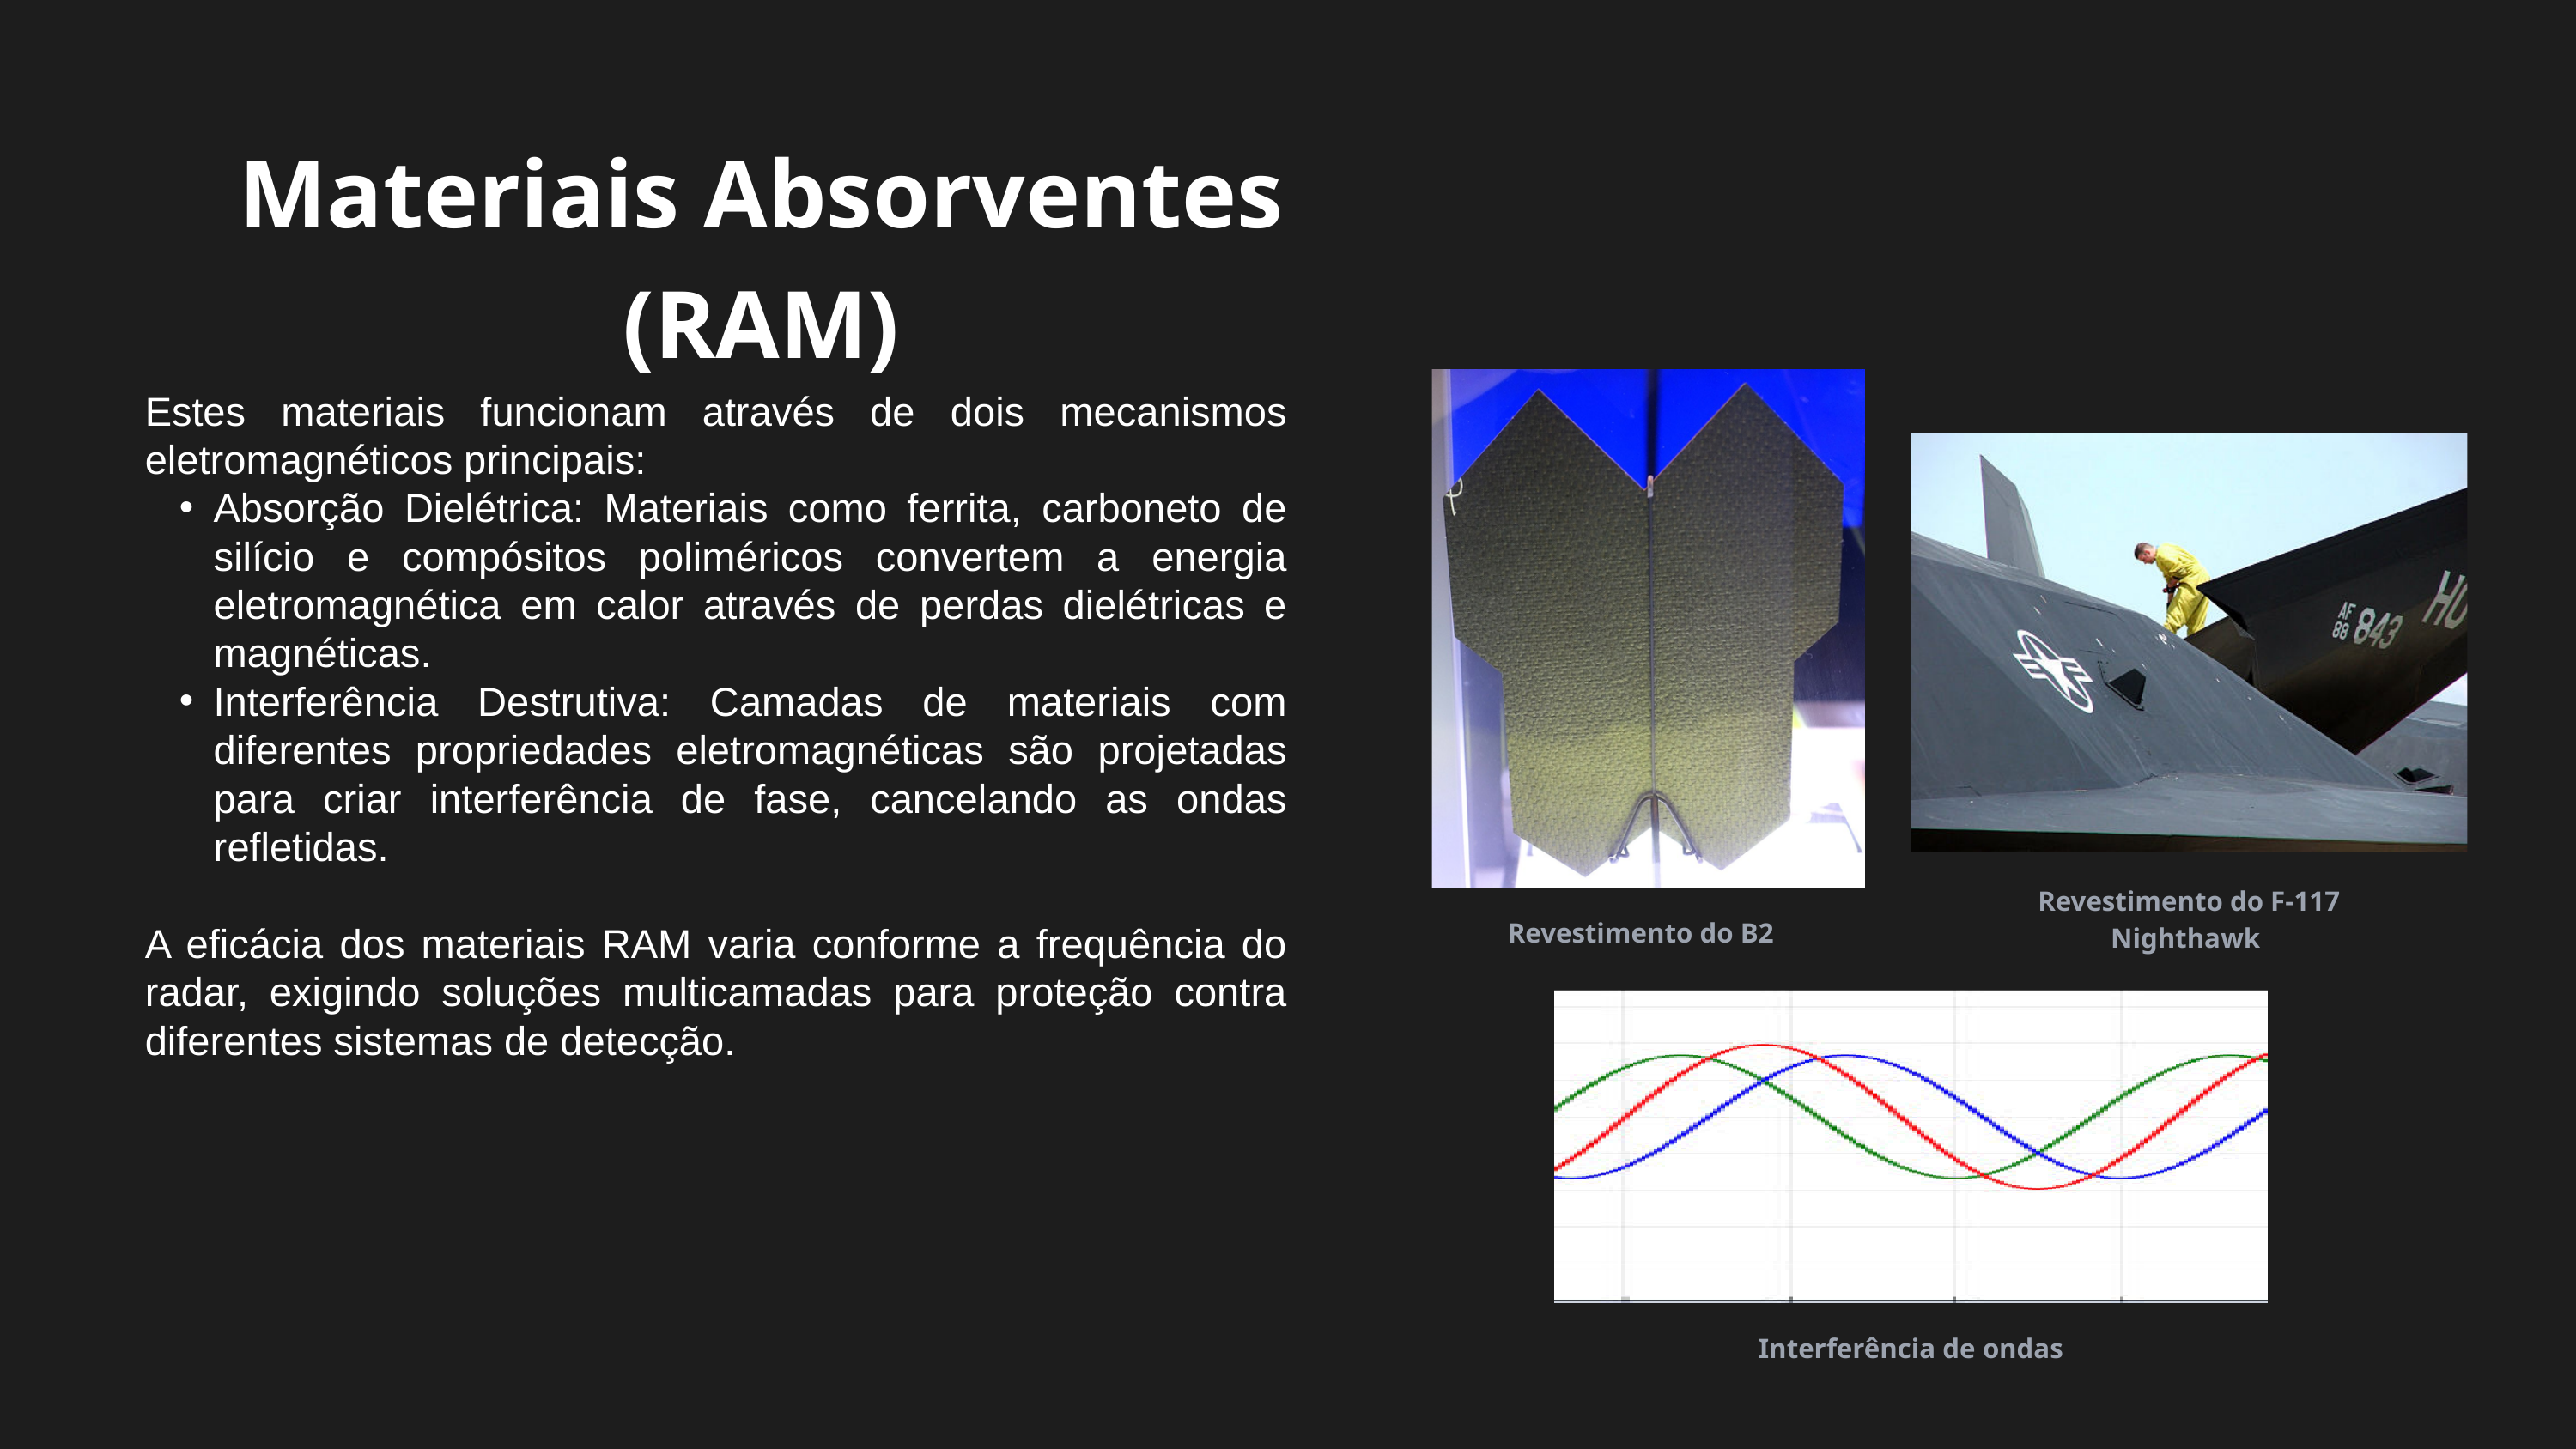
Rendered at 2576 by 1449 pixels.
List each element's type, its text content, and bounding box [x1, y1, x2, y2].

text_box Materiais Absorventes (RAM) [113, 116, 1409, 378]
text_box [1911, 433, 2468, 852]
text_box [1553, 989, 2269, 1304]
text_box [1431, 369, 1865, 888]
text_box Revestimento do B2 [1431, 910, 1850, 949]
text_box Estes materiais funcionam através de dois mecanismos eletromagnéticos principais: Absorção Dielétrica: Materiais como ferrita, carboneto de silício e compósitos poliméricos convertem a energia eletromagnética em calor através de perdas dielétricas e magnéticas. Interferência Destrutiva: Camadas de materiais com diferentes propriedades eletromagnéticas são projetadas para criar interferência de fase, cancelando as ondas refletidas. A eficácia dos materiais RAM varia conforme a frequência do radar, exigindo soluções multicamadas para proteção contra diferentes sistemas de detecção. [144, 385, 1289, 1113]
text_box Interferência de ondas [1528, 1326, 2294, 1365]
text_box Revestimento do F-117 Nighthawk [1980, 878, 2398, 955]
